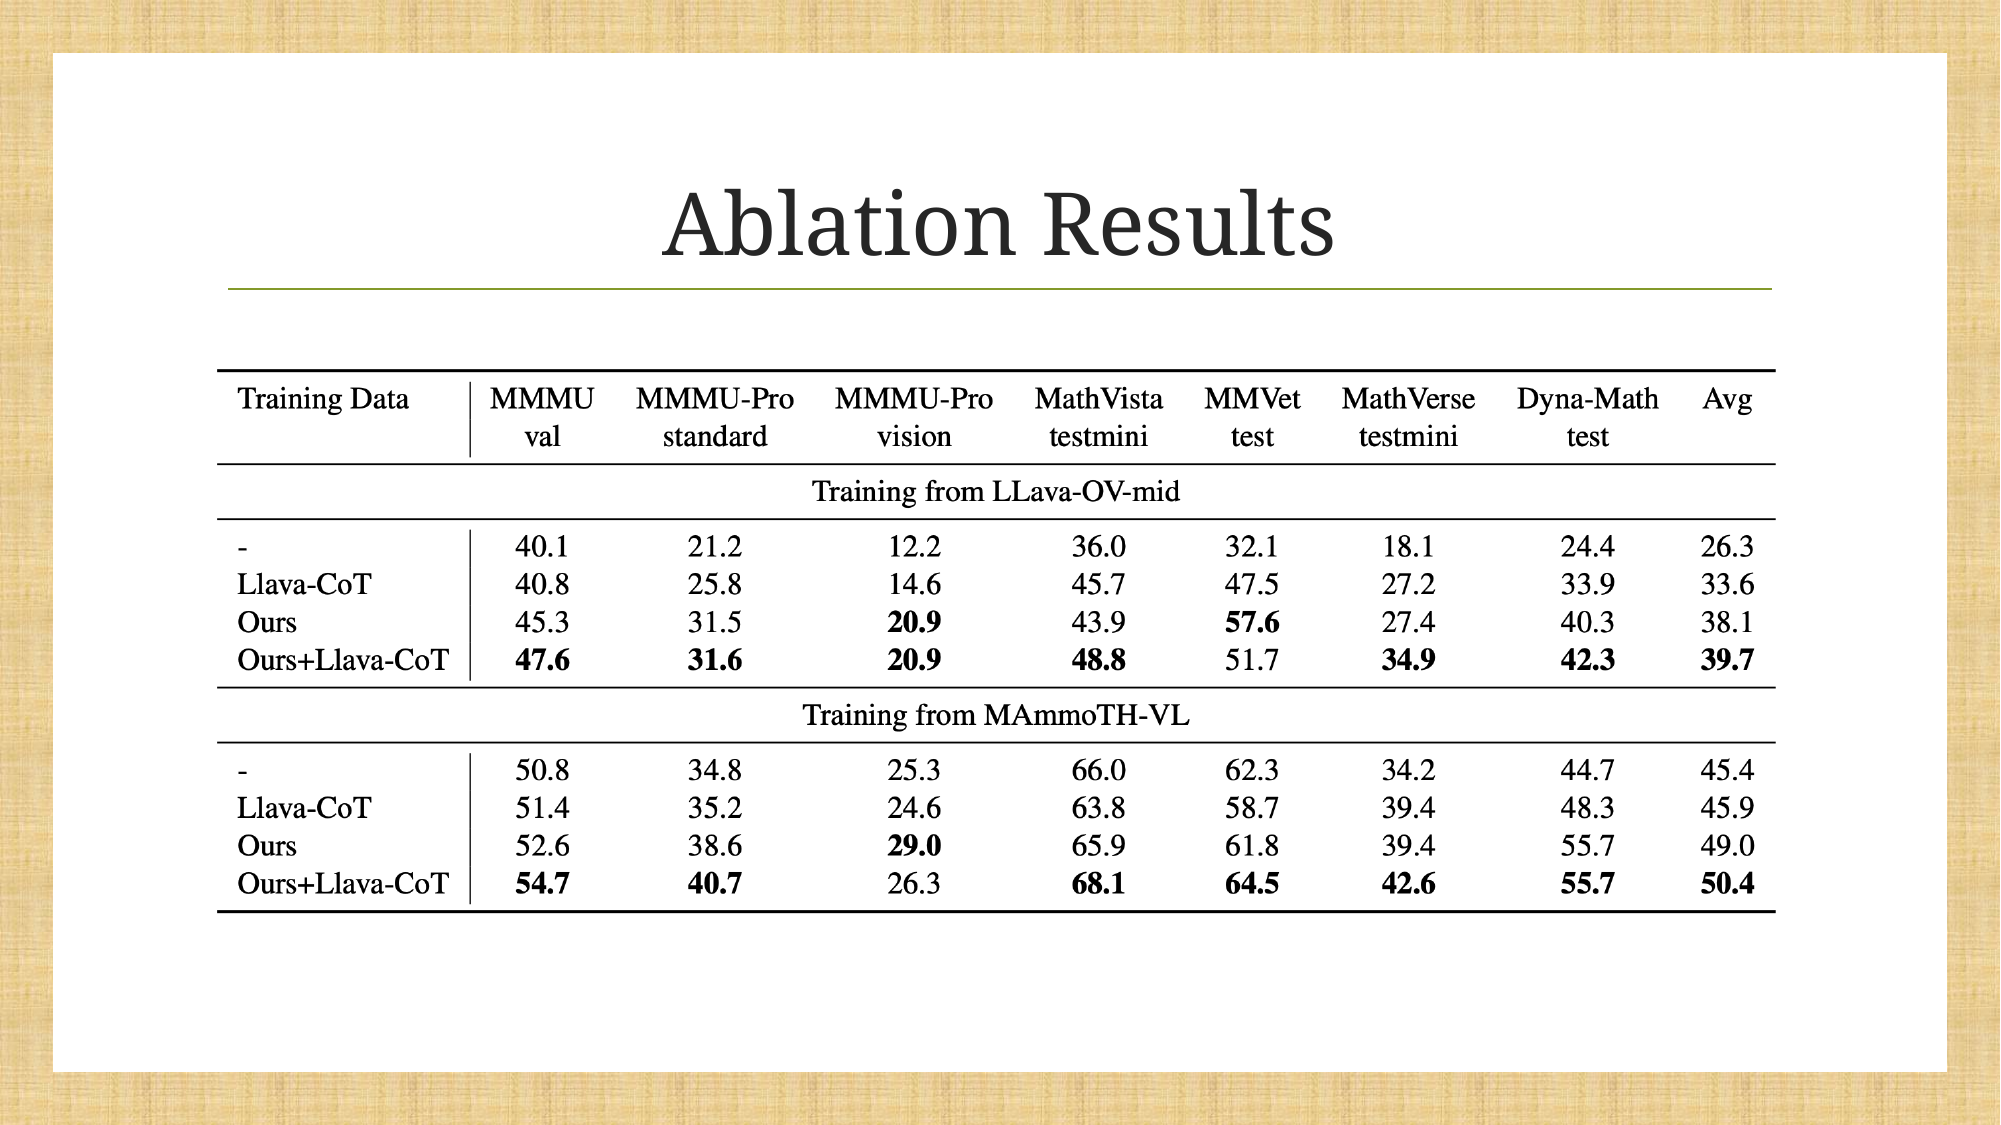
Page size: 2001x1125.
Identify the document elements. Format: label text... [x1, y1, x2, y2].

title Ablation Results [212, 161, 1788, 281]
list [212, 349, 1788, 926]
picture [0, 0, 2000, 1125]
